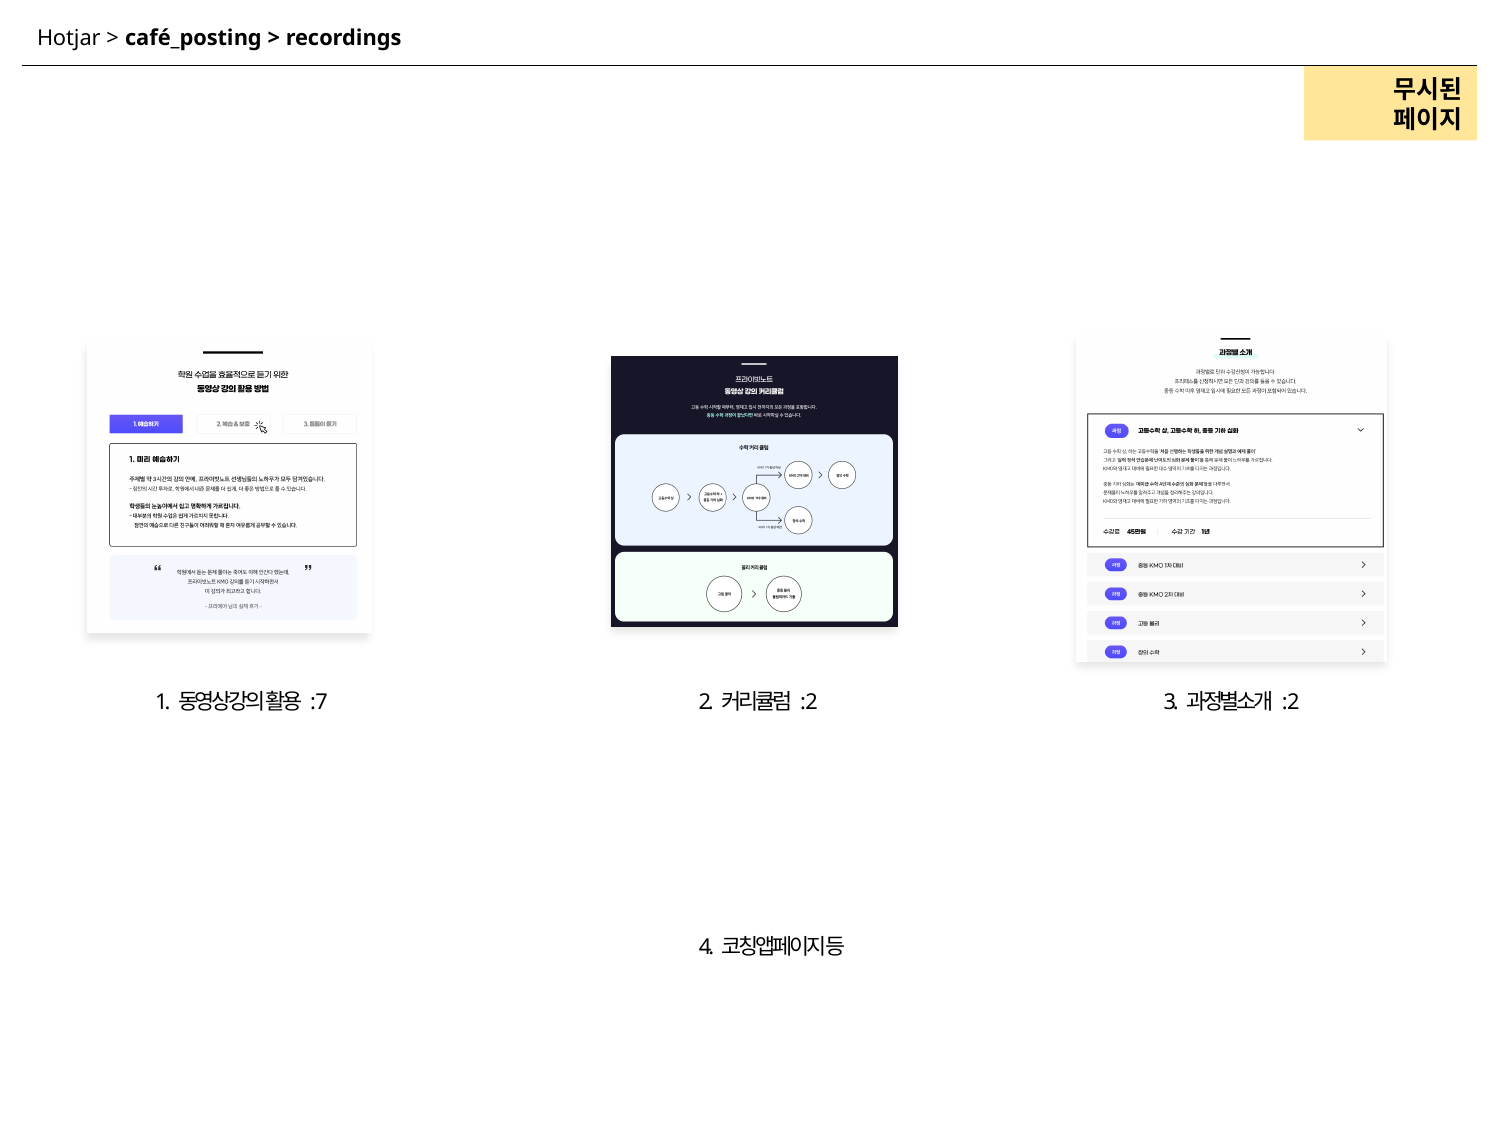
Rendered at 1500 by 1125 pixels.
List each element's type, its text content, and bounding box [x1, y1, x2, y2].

text_box 무시된 페이지 [1304, 66, 1477, 141]
picture [611, 356, 898, 627]
text_box 2. 커리큘럼 : 2 [683, 679, 833, 721]
picture [1076, 333, 1388, 662]
text_box 3. 과정별소개 : 2 [1148, 679, 1315, 721]
picture [86, 339, 372, 633]
text_box 4. 코칭앱페이지 등 [684, 924, 861, 966]
text_box Hotjar > café_posting > recordings [22, 16, 773, 58]
text_box 1. 동영상강의 활용 : 7 [140, 679, 343, 721]
